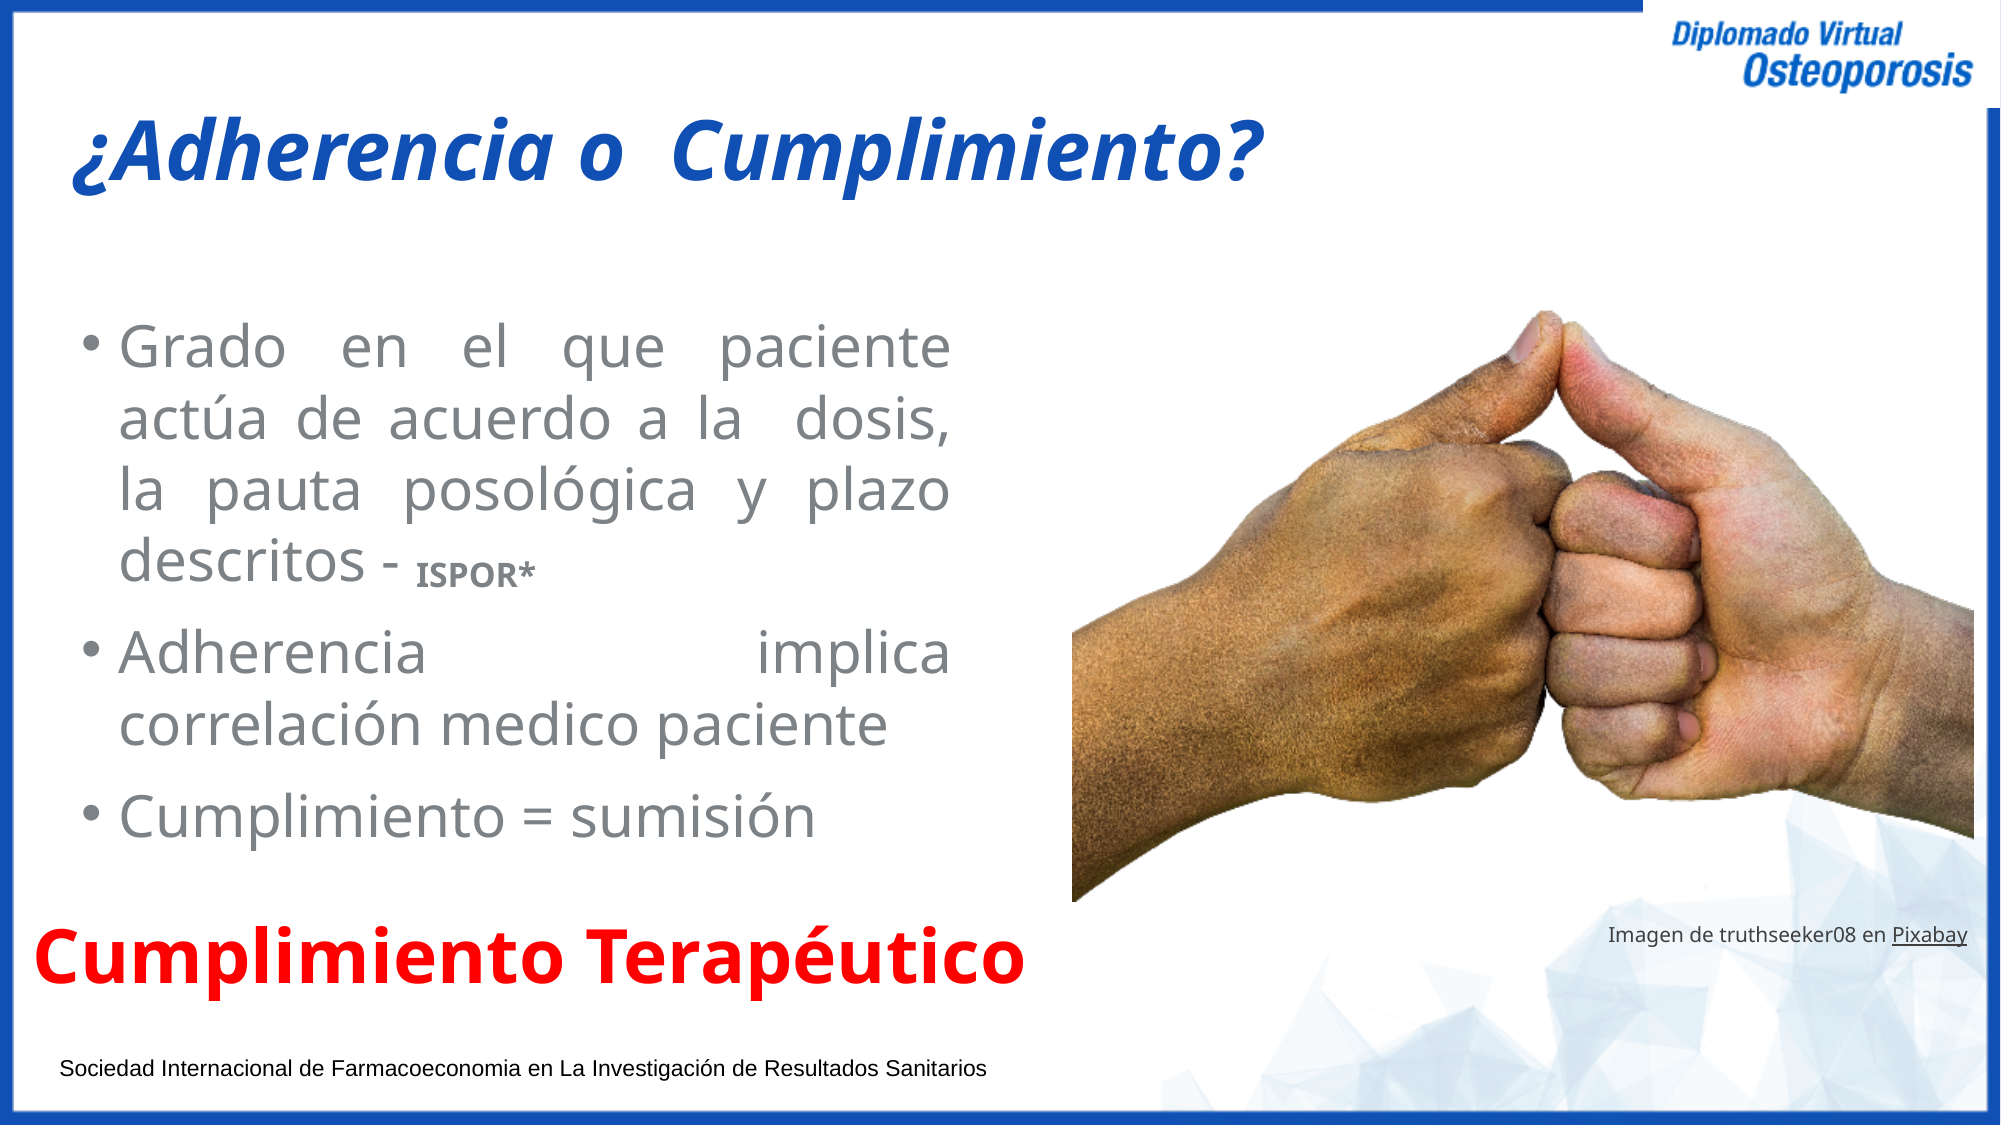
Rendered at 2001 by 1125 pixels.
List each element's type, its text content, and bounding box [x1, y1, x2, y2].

list Grado en el que paciente actúa de acuerdo a la dosis, la pauta posológica y plazo descritos - ISPOR* Adherencia implica correlación medico paciente Cumplimiento = sumisión [66, 260, 968, 901]
title ¿Adherencia o Cumplimiento? [44, 12, 1294, 288]
text_box Sociedad Internacional de Farmacoeconomia en La Investigación de Resultados Sanitarios [44, 1045, 1771, 1088]
picture [0, 0, 2001, 1125]
text_box Cumplimiento Terapéutico [17, 901, 1043, 1007]
text_box Imagen de truthseeker08 en Pixabay [1593, 914, 1983, 958]
